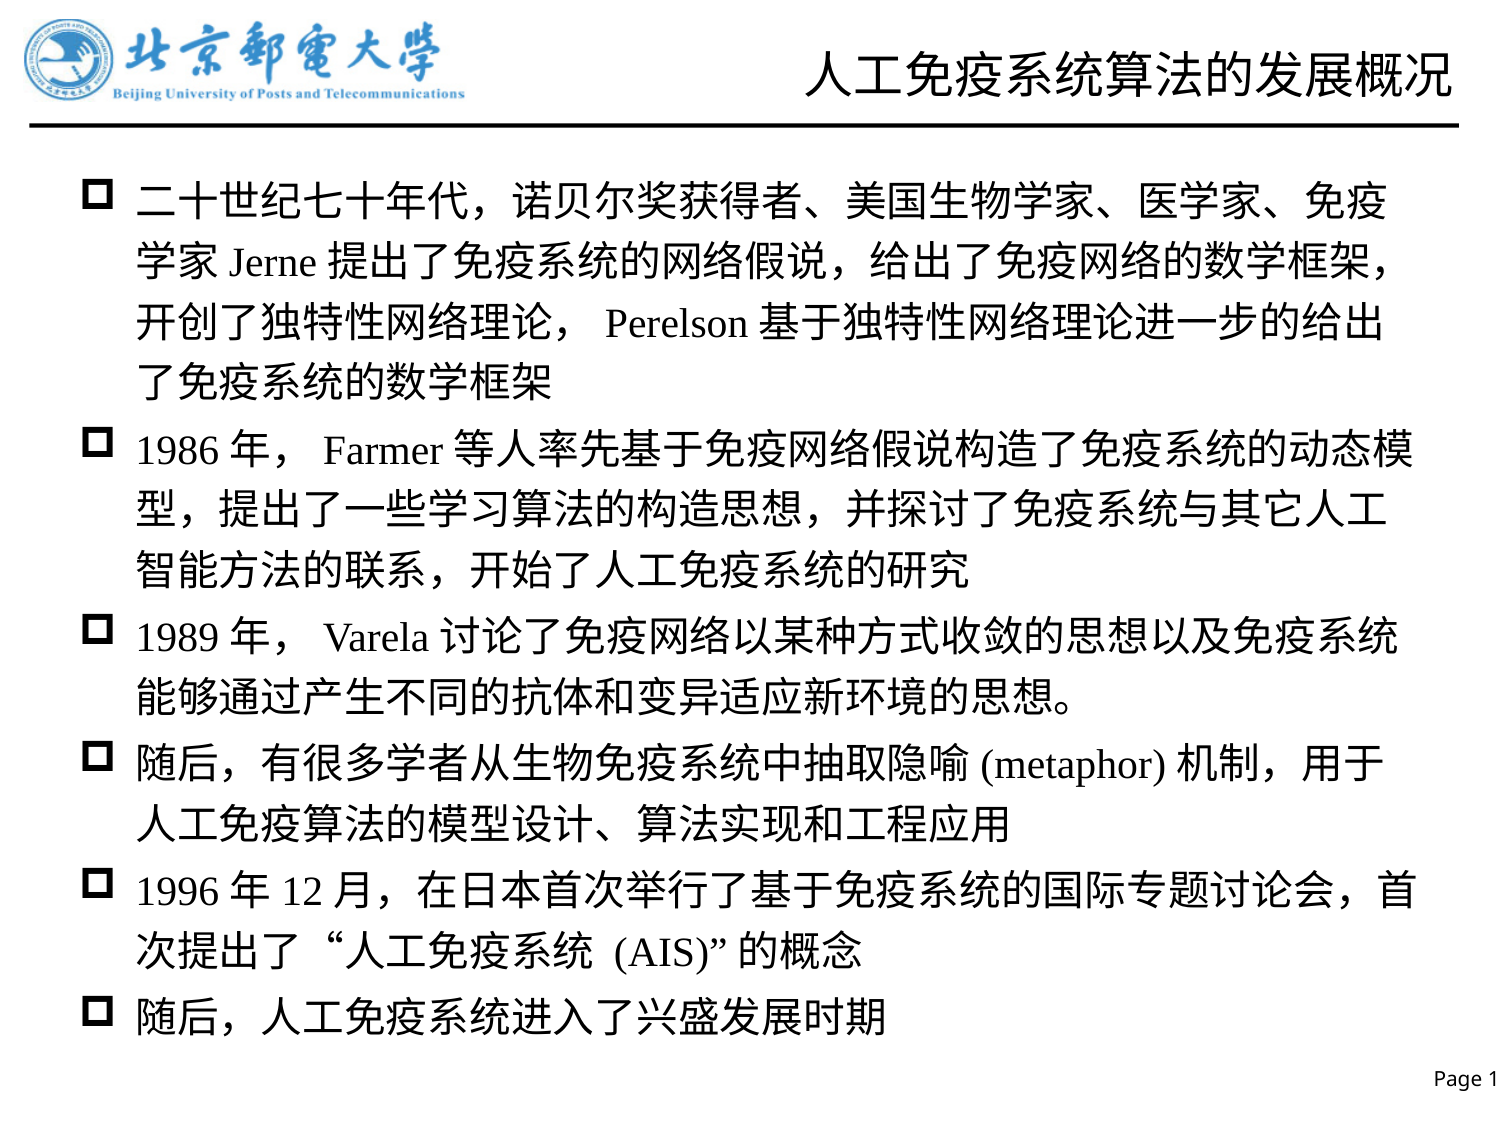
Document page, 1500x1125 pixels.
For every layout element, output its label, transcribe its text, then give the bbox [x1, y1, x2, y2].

picture [23, 19, 467, 102]
title 人工免疫系统算法的发展概况 [728, 16, 1469, 130]
text_box 二十世纪七十年代，诺贝尔奖获得者、美国生物学家、医学家、免疫学家Jerne提出了免疫系统的网络假说，给出了免疫网络的数学框架，开创了独特性网络理论，Perelson基于独特性网络理论进一步的给出了免疫系统的数学框架 1986年，Farmer等人率先基于免疫网络假说构造了免疫系统的动态模型，提出了一些学习算法的构造思想，并探讨了免疫系统与其它人工智能方法的联系，开始了人工免疫系统的研究 1989年，Varela讨论了免疫网络以某种方式收敛的思想以及免疫系统能够通过产生不同的抗体和变异适应新环境的思想。 随后，有很多学者从生物免疫系统中抽取隐喻(metaphor)机制，用于人工免疫算法的模型设计、算法实现和工程应用 1996年12月，在日本首次举行了基于免疫系统的国际专题讨论会，首次提出了“人工免疫系统 (AIS)”的概念 随后，人工免疫系统进入了兴盛发展时期 [64, 156, 1439, 1049]
